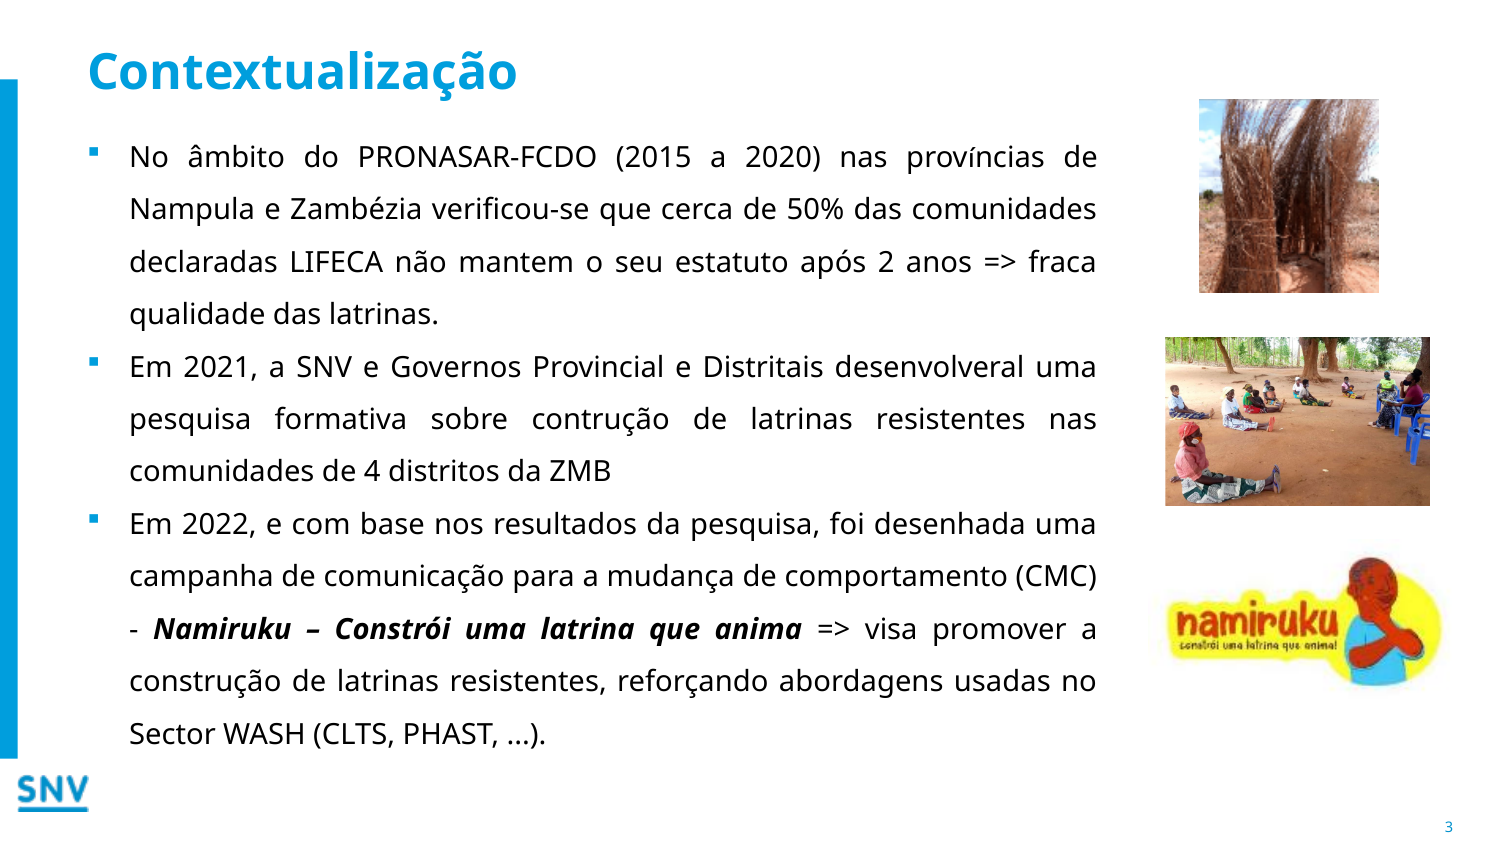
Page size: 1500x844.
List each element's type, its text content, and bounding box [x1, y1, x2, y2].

picture [1148, 539, 1461, 705]
title Contextualização [87, 40, 883, 100]
slide_number 3 [1430, 810, 1500, 844]
picture [1165, 337, 1430, 506]
picture [17, 774, 89, 812]
picture [1199, 99, 1379, 293]
list No âmbito do PRONASAR-FCDO (2015 a 2020) nas províncias de Nampula e Zambézia verificou-se que cerca de 50% das comunidades declaradas LIFECA não mantem o seu estatuto após 2 anos => fraca qualidade das latrinas. Em 2021, a SNV e Governos Provincial e Distritais desenvolveral uma pesquisa formativa sobre contrução de latrinas resistentes nas comunidades de 4 distritos da ZMB Em 2022, e com base nos resultados da pesquisa, foi desenhada uma campanha de comunicação para a mudança de comportamento (CMC) - Namiruku – Constrói uma latrina que anima => visa promover a construção de latrinas resistentes, reforçando abordagens usadas no Sector WASH (CLTS, PHAST, ...). [87, 120, 1098, 775]
